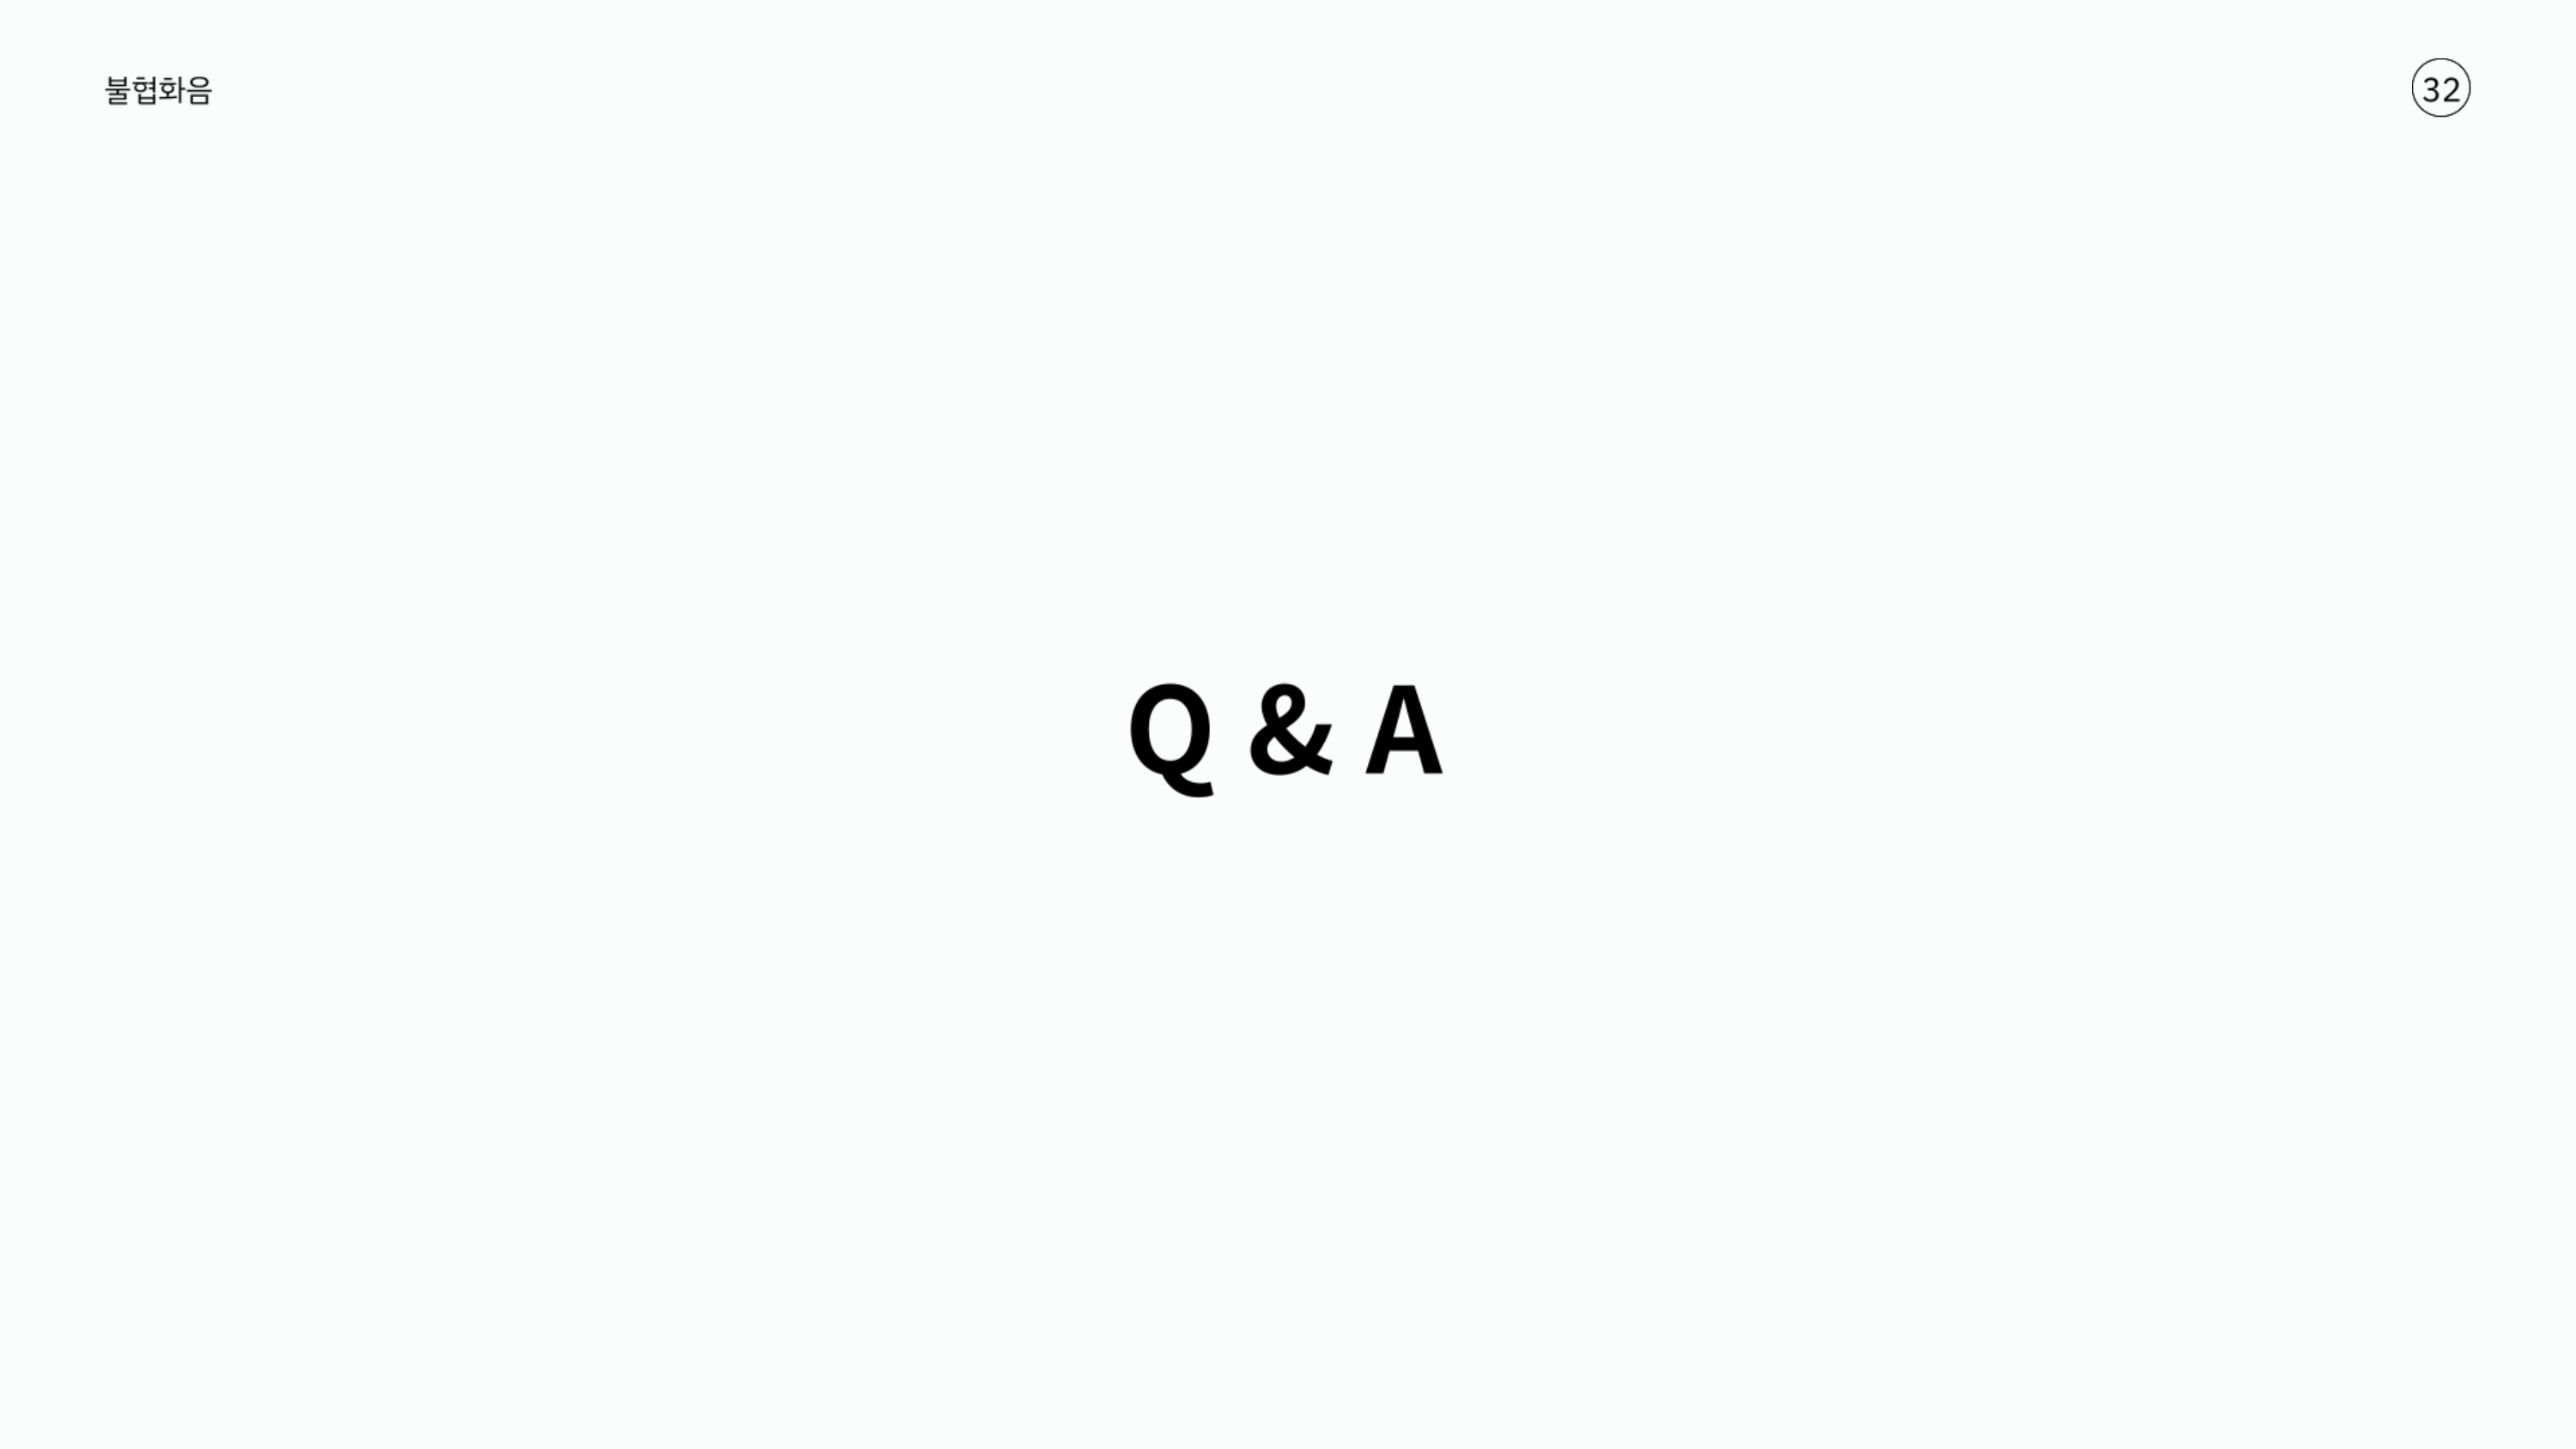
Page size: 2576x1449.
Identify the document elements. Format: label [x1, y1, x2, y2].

picture [1084, 600, 1556, 924]
picture [94, 52, 243, 140]
text_box [104, 58, 2472, 119]
picture [2399, 45, 2500, 144]
